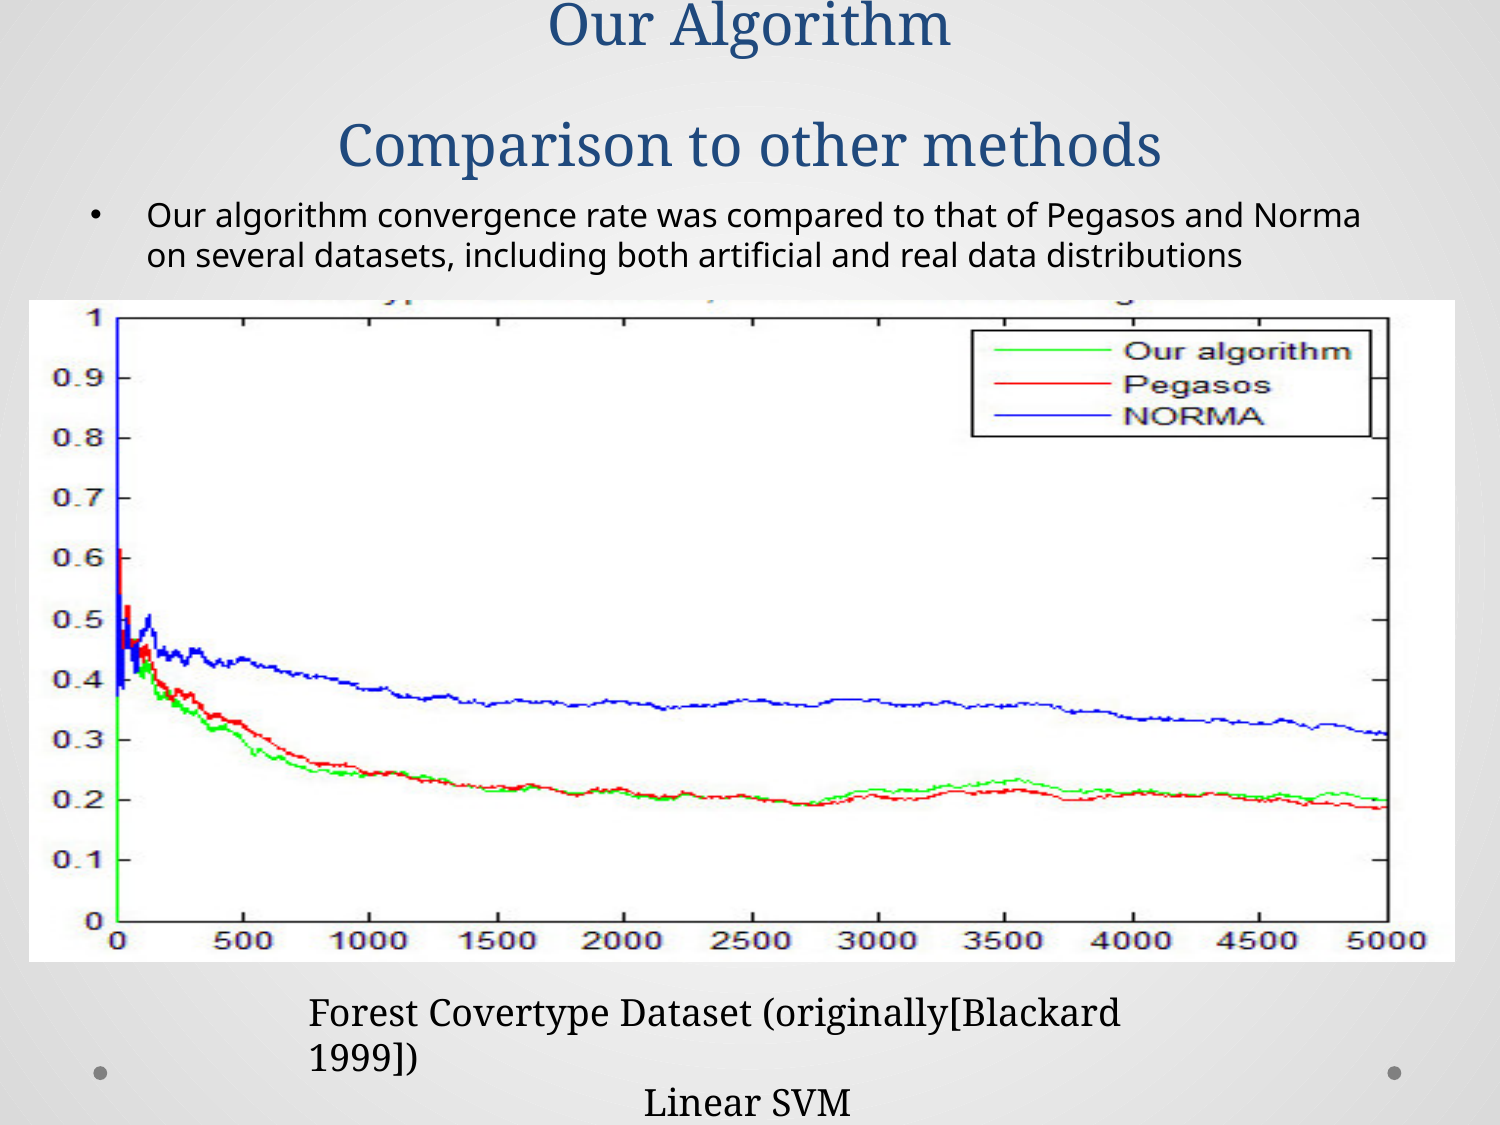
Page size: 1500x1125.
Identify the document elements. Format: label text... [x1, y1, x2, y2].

picture [29, 300, 1455, 963]
list Our algorithm convergence rate was compared to that of Pegasos and Norma on several datasets, including both artificial and real data distributions [75, 186, 1425, 299]
text_box Forest Covertype Dataset (originally[Blackard 1999]) Linear SVM [293, 981, 1202, 1125]
title Our Algorithm Comparison to other methods [75, 0, 1425, 186]
